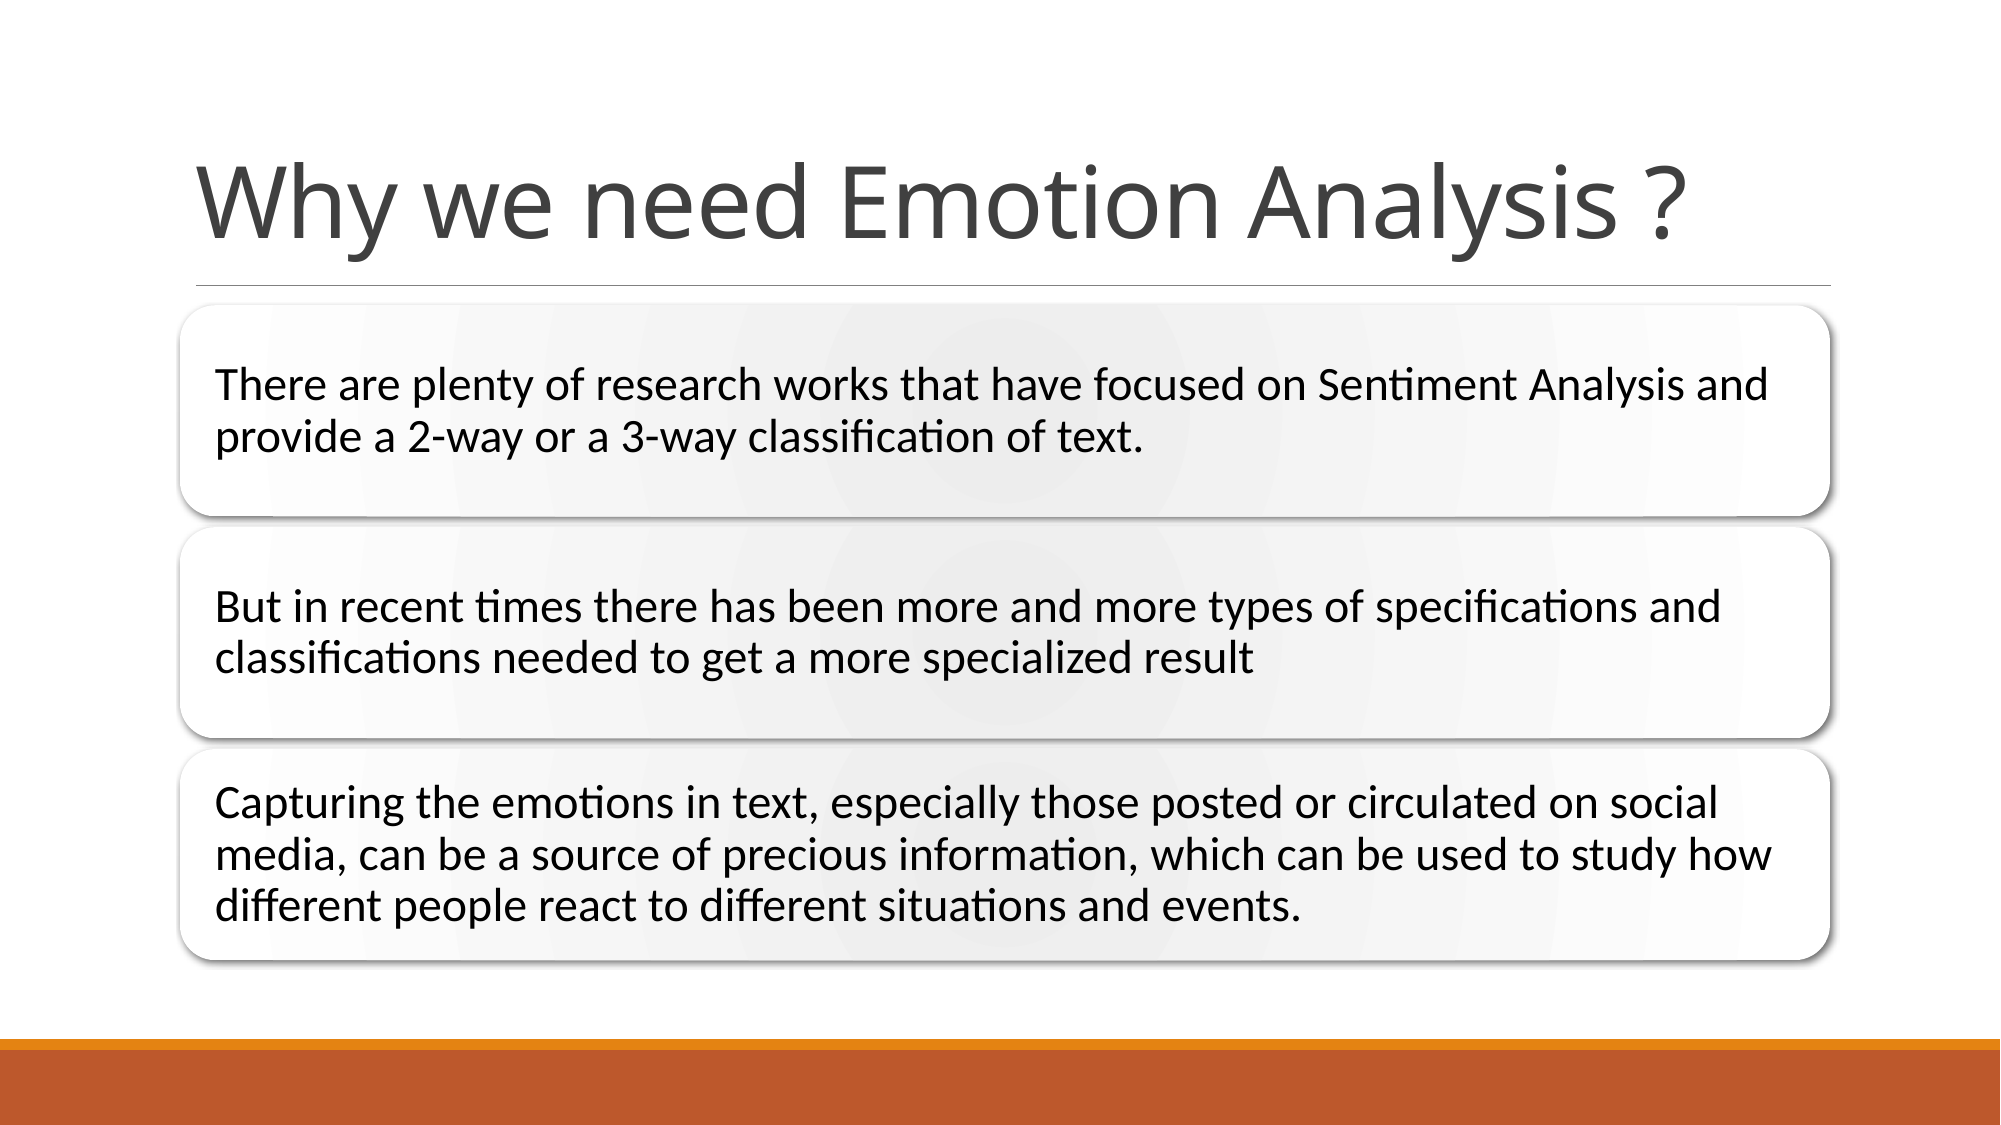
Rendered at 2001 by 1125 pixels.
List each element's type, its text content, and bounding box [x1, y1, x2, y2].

title Why we need Emotion Analysis ? [180, 28, 1830, 267]
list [179, 302, 1831, 964]
